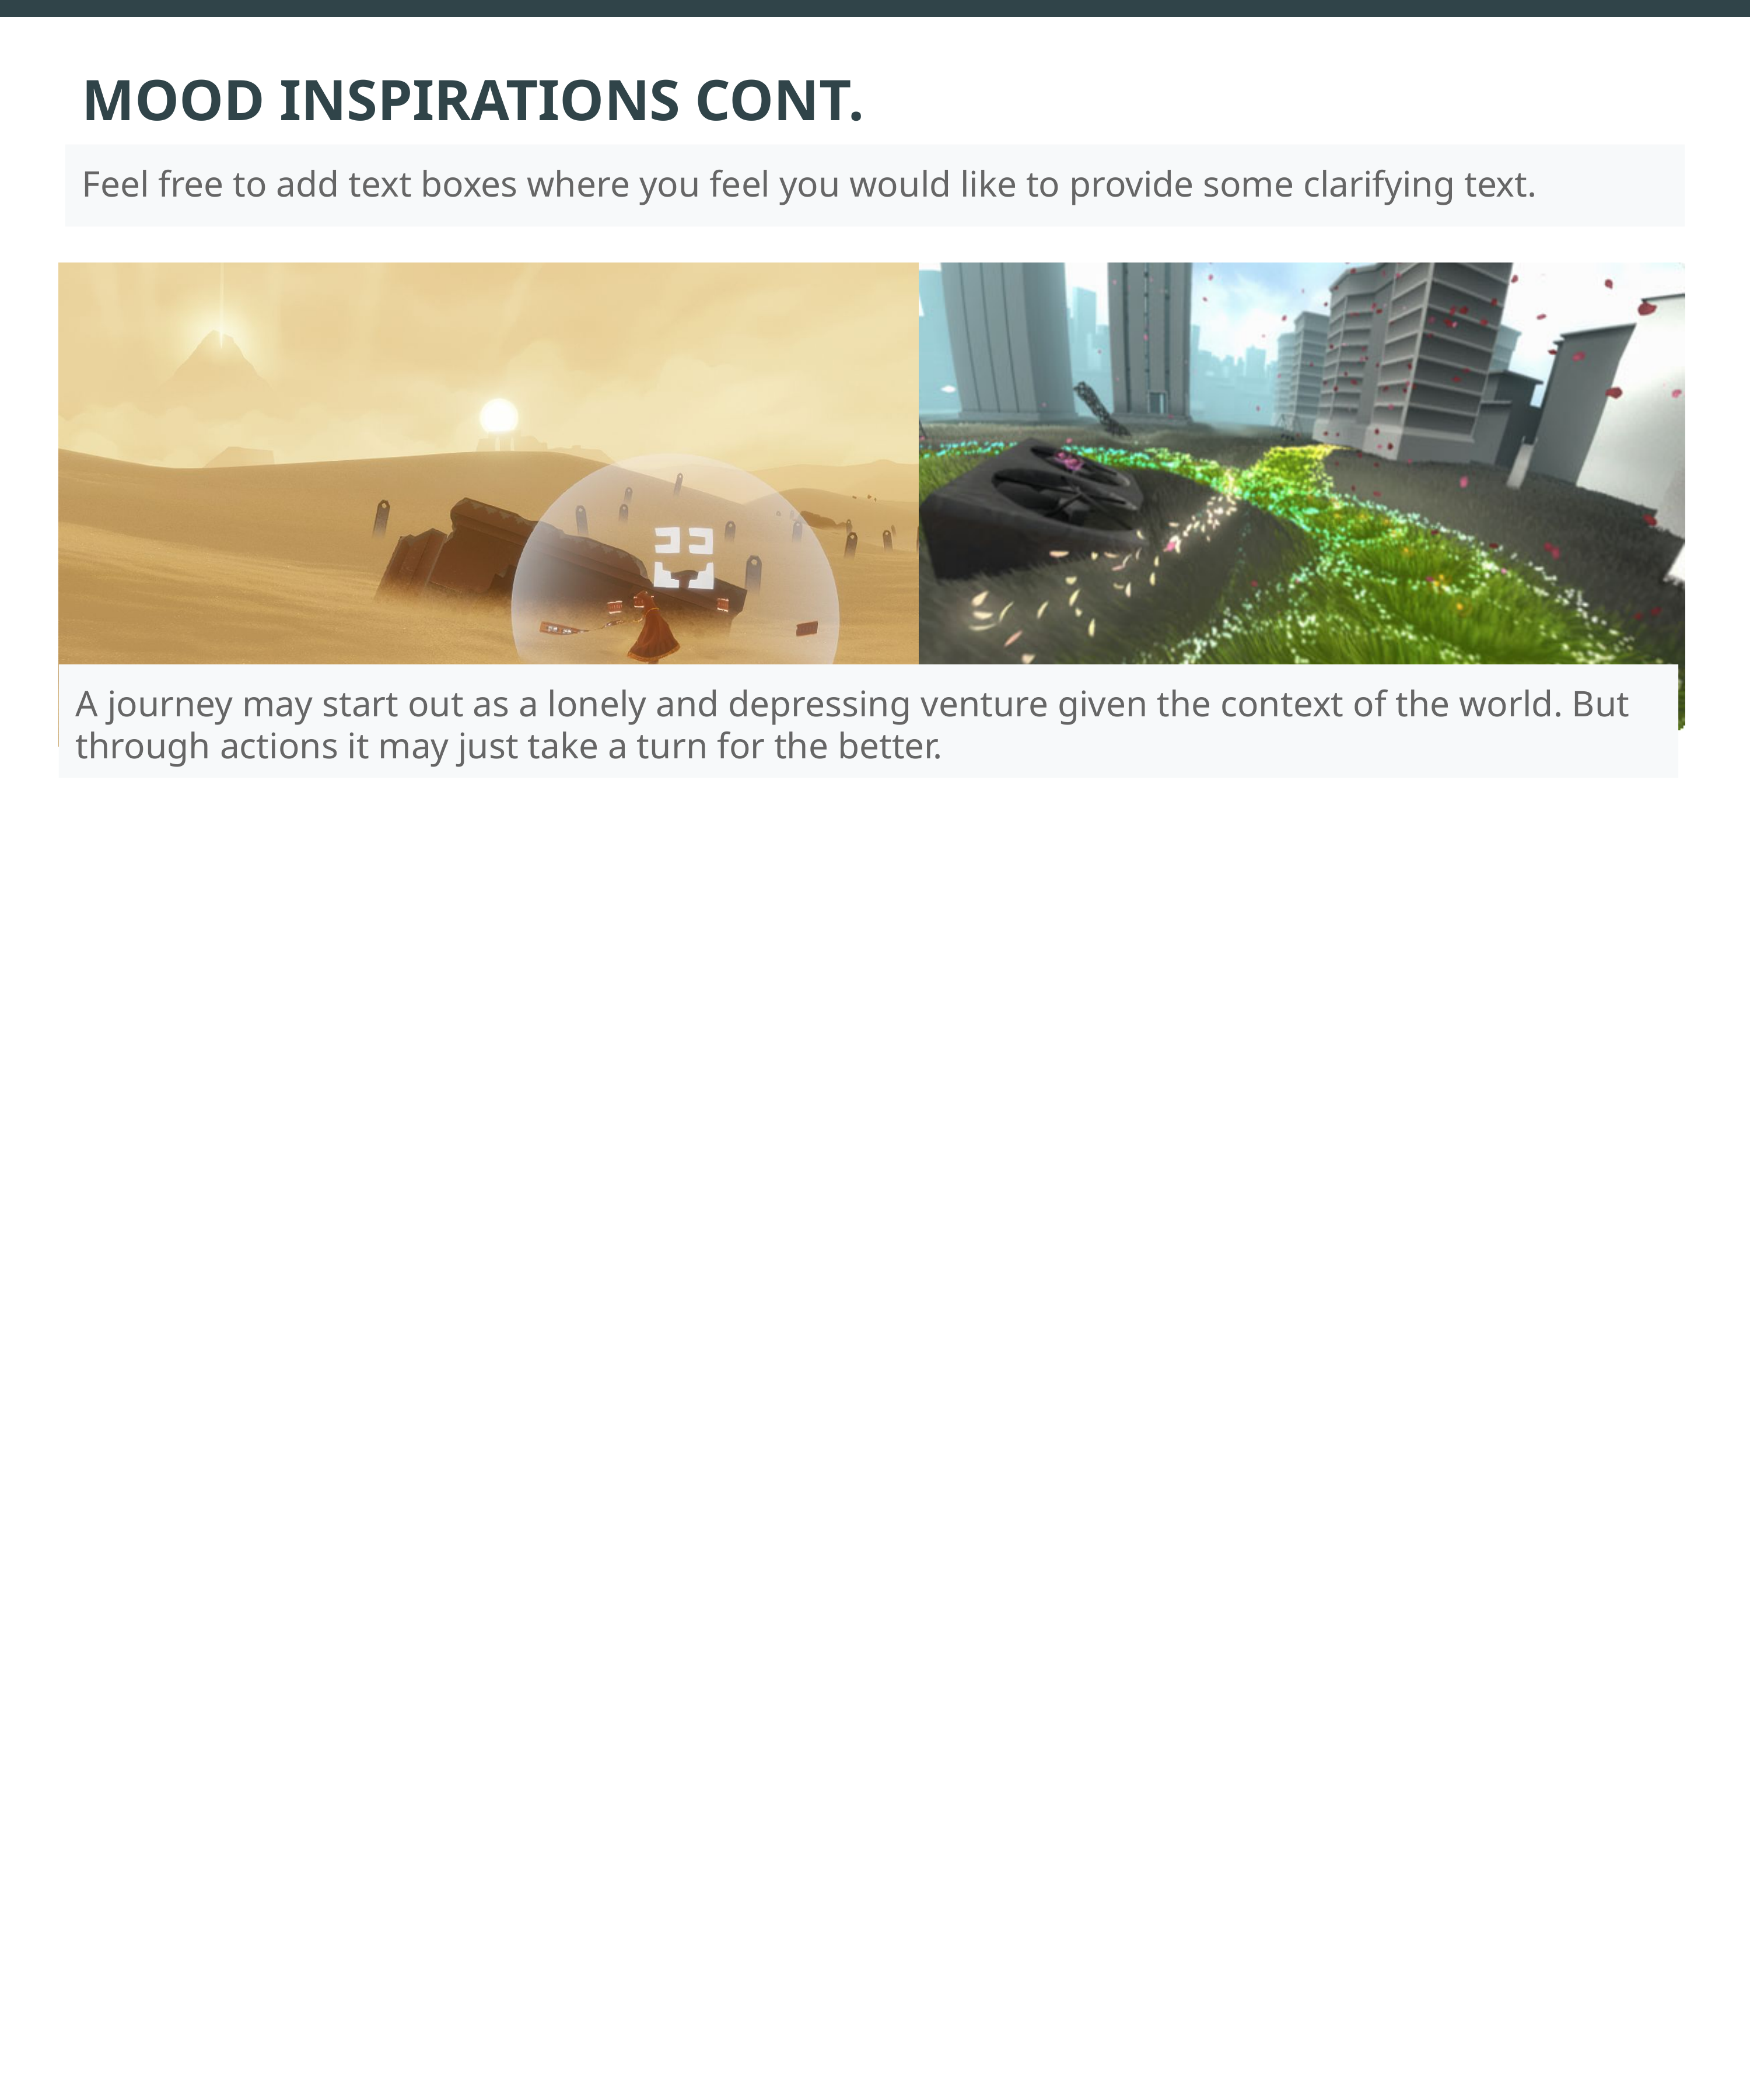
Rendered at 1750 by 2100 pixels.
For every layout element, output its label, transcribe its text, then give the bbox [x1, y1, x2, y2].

picture [58, 262, 1685, 747]
text_box [0, 0, 1750, 17]
text_box MOOD INSPIRATIONS CONT. [65, 47, 1685, 145]
text_box A journey may start out as a lonely and depressing venture given the context of the world. But through actions it may just take a turn for the better. [58, 735, 1679, 778]
text_box Feel free to add text boxes where you feel you would like to provide some clarifying text. [65, 145, 1685, 227]
